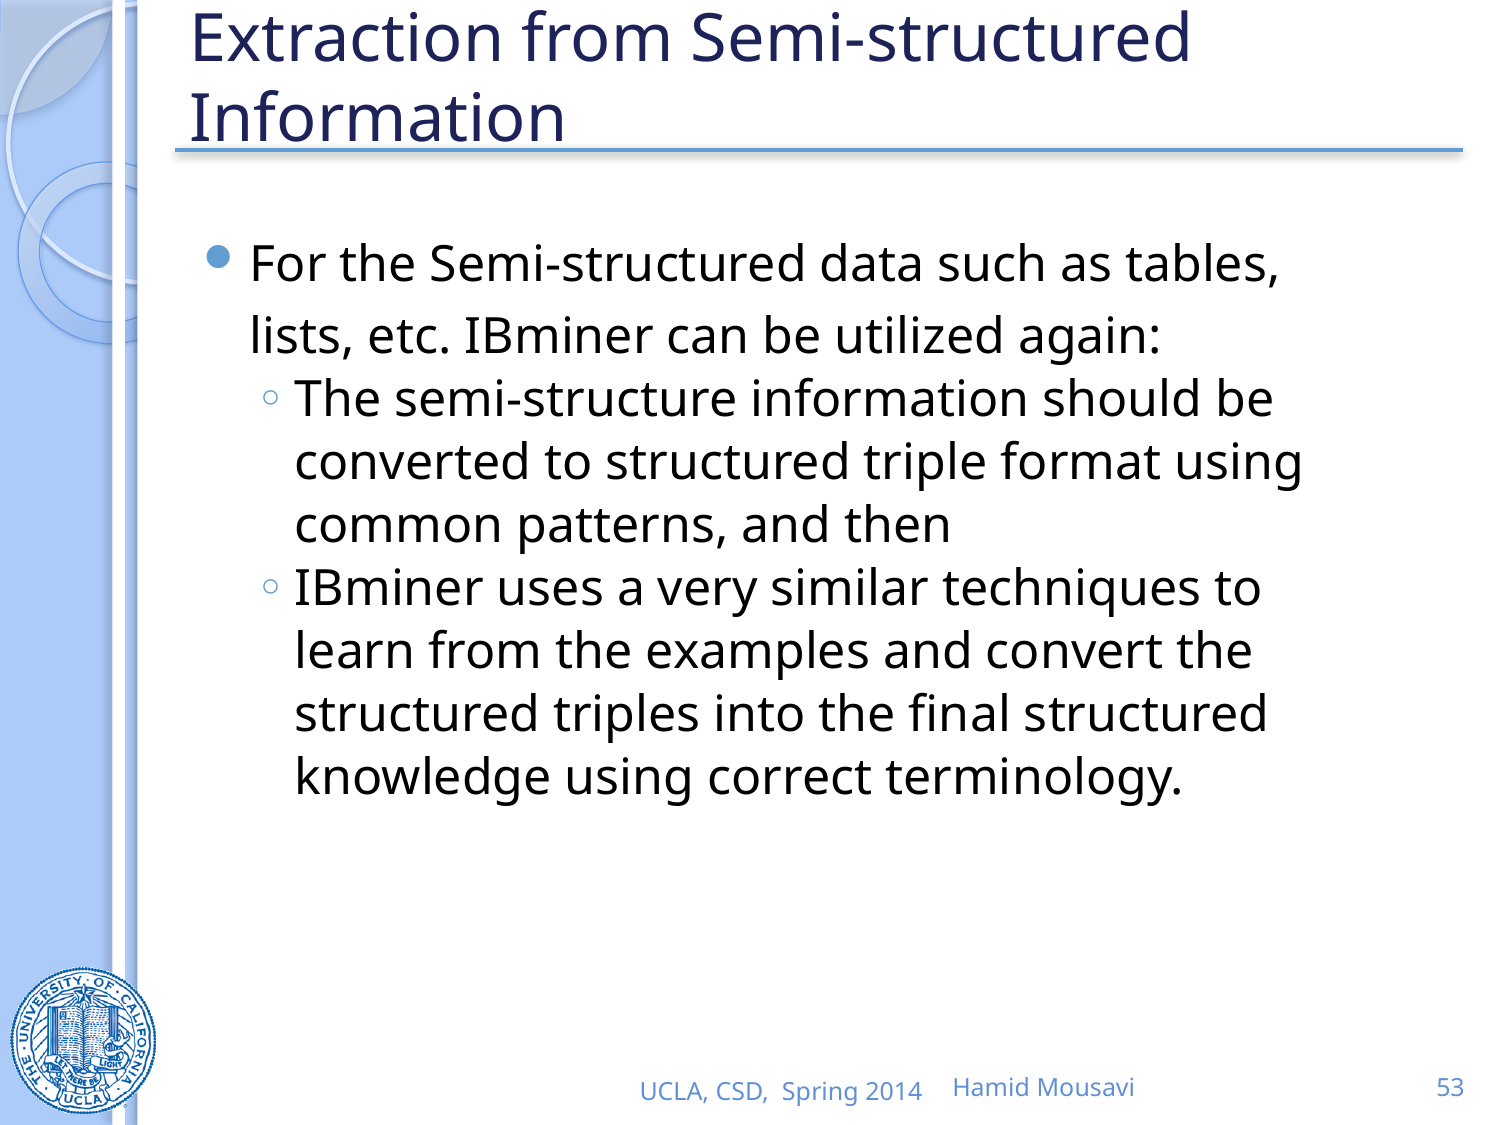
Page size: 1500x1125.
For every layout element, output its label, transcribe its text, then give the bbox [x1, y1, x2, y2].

list For the Semi-structured data such as tables, lists, etc. IBminer can be utilized again: The semi-structure information should be converted to structured triple format using common patterns, and then IBminer uses a very similar techniques to learn from the examples and convert the structured triples into the final structured knowledge using correct terminology. [174, 212, 1325, 1050]
title Extraction from Semi-structured Information [174, 0, 1466, 150]
footer Hamid Mousavi [937, 1034, 1413, 1113]
slide_number 53 [1413, 1034, 1488, 1113]
picture [10, 967, 156, 1114]
slide_number UCLA, CSD, Spring 2014 [587, 1034, 937, 1113]
